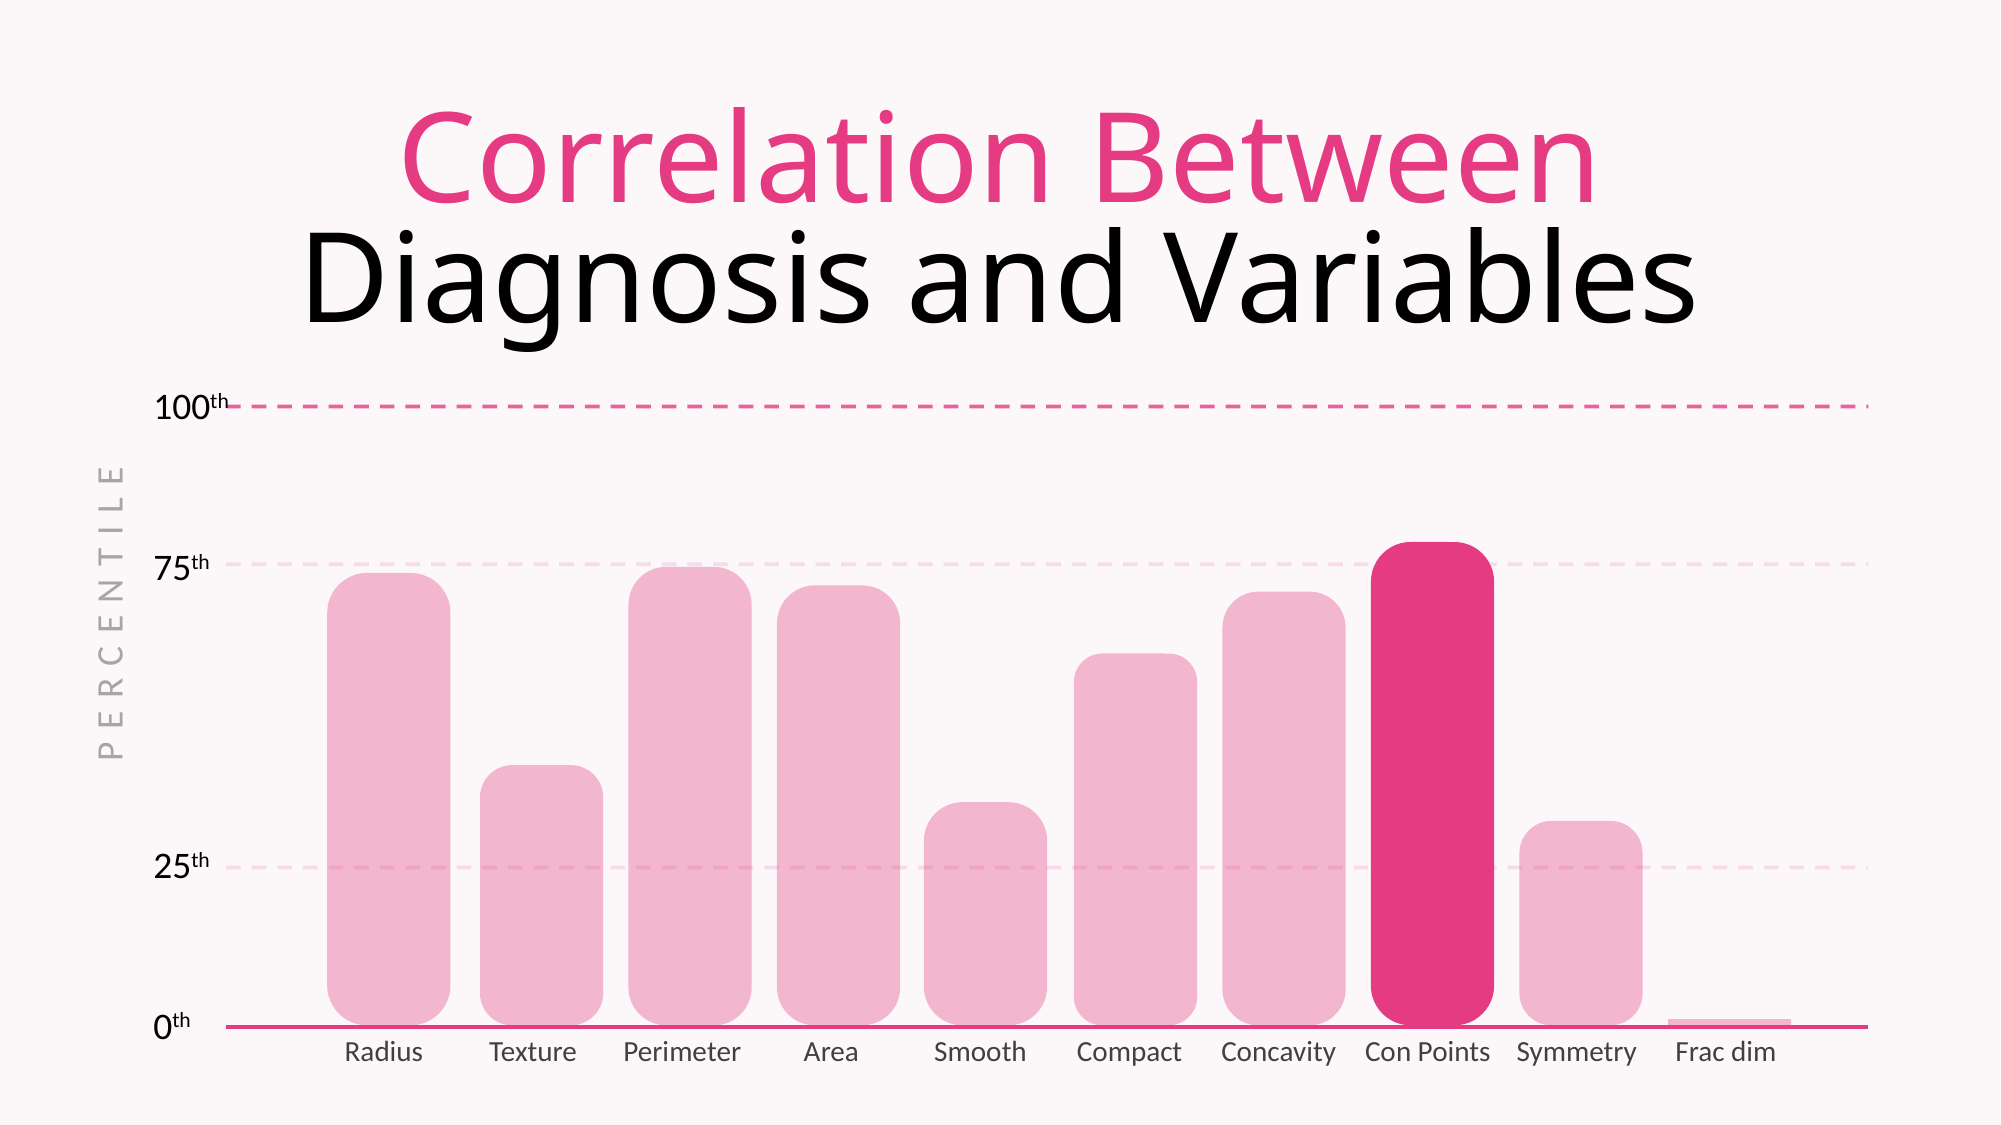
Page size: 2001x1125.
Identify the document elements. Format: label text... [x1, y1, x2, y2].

text_box [1369, 565, 1496, 867]
text_box [922, 868, 1049, 1024]
text_box [1221, 868, 1347, 1024]
text_box [1518, 819, 1644, 867]
text_box [326, 571, 452, 867]
text_box [1666, 1018, 1793, 1025]
text_box [326, 868, 452, 1024]
text_box Correlation Between Diagnosis and Variables [44, 99, 1956, 355]
text_box [775, 584, 902, 867]
text_box 25th [138, 833, 267, 894]
text_box [627, 565, 753, 867]
text_box [922, 801, 1049, 867]
text_box Texture [474, 1028, 592, 1075]
text_box Smooth [919, 1028, 1042, 1075]
text_box [478, 868, 605, 1024]
text_box Concavity [1206, 1028, 1350, 1075]
text_box Area [788, 1028, 874, 1075]
text_box [1374, 540, 1490, 564]
text_box [627, 868, 753, 1024]
text_box [1072, 868, 1199, 1024]
text_box [1369, 868, 1496, 1024]
text_box Radius [329, 1028, 439, 1075]
text_box Symmetry [1501, 1028, 1652, 1075]
text_box 0th [138, 994, 227, 1055]
text_box 75th [138, 535, 267, 596]
text_box PERCENTILE [77, 357, 138, 872]
text_box [478, 764, 605, 867]
text_box [775, 868, 902, 1025]
text_box Frac dim [1660, 1028, 1792, 1075]
text_box [1518, 868, 1644, 1024]
text_box Con Points [1350, 1028, 1501, 1075]
text_box [1221, 590, 1347, 867]
text_box Perimeter [608, 1028, 757, 1075]
text_box 100th [138, 375, 267, 435]
text_box Compact [1061, 1028, 1198, 1075]
text_box [1072, 652, 1199, 867]
